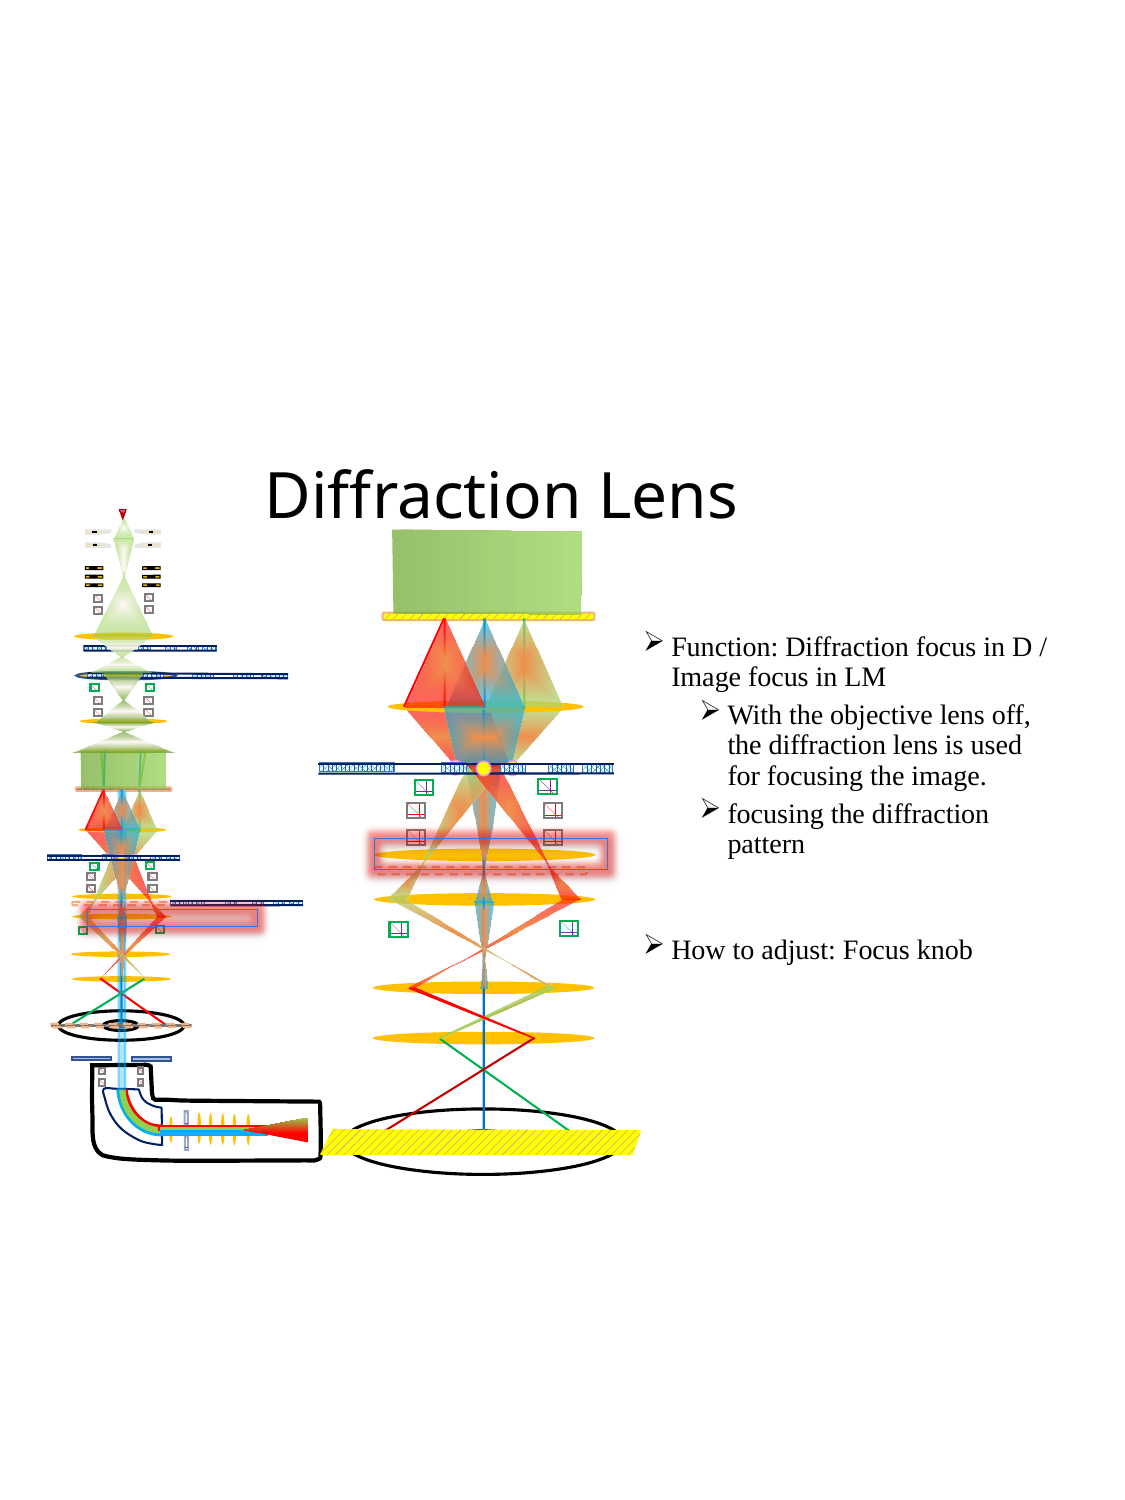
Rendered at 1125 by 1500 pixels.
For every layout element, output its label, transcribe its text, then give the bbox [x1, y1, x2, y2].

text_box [47, 509, 321, 1161]
title Diffraction Lens [56, 455, 947, 540]
list Function: Diffraction focus in D / Image focus in LM With the objective lens off, the diffraction lens is used for focusing the image. focusing the diffraction pattern How to adjust: Focus knob [642, 624, 1070, 1011]
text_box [318, 529, 642, 1175]
